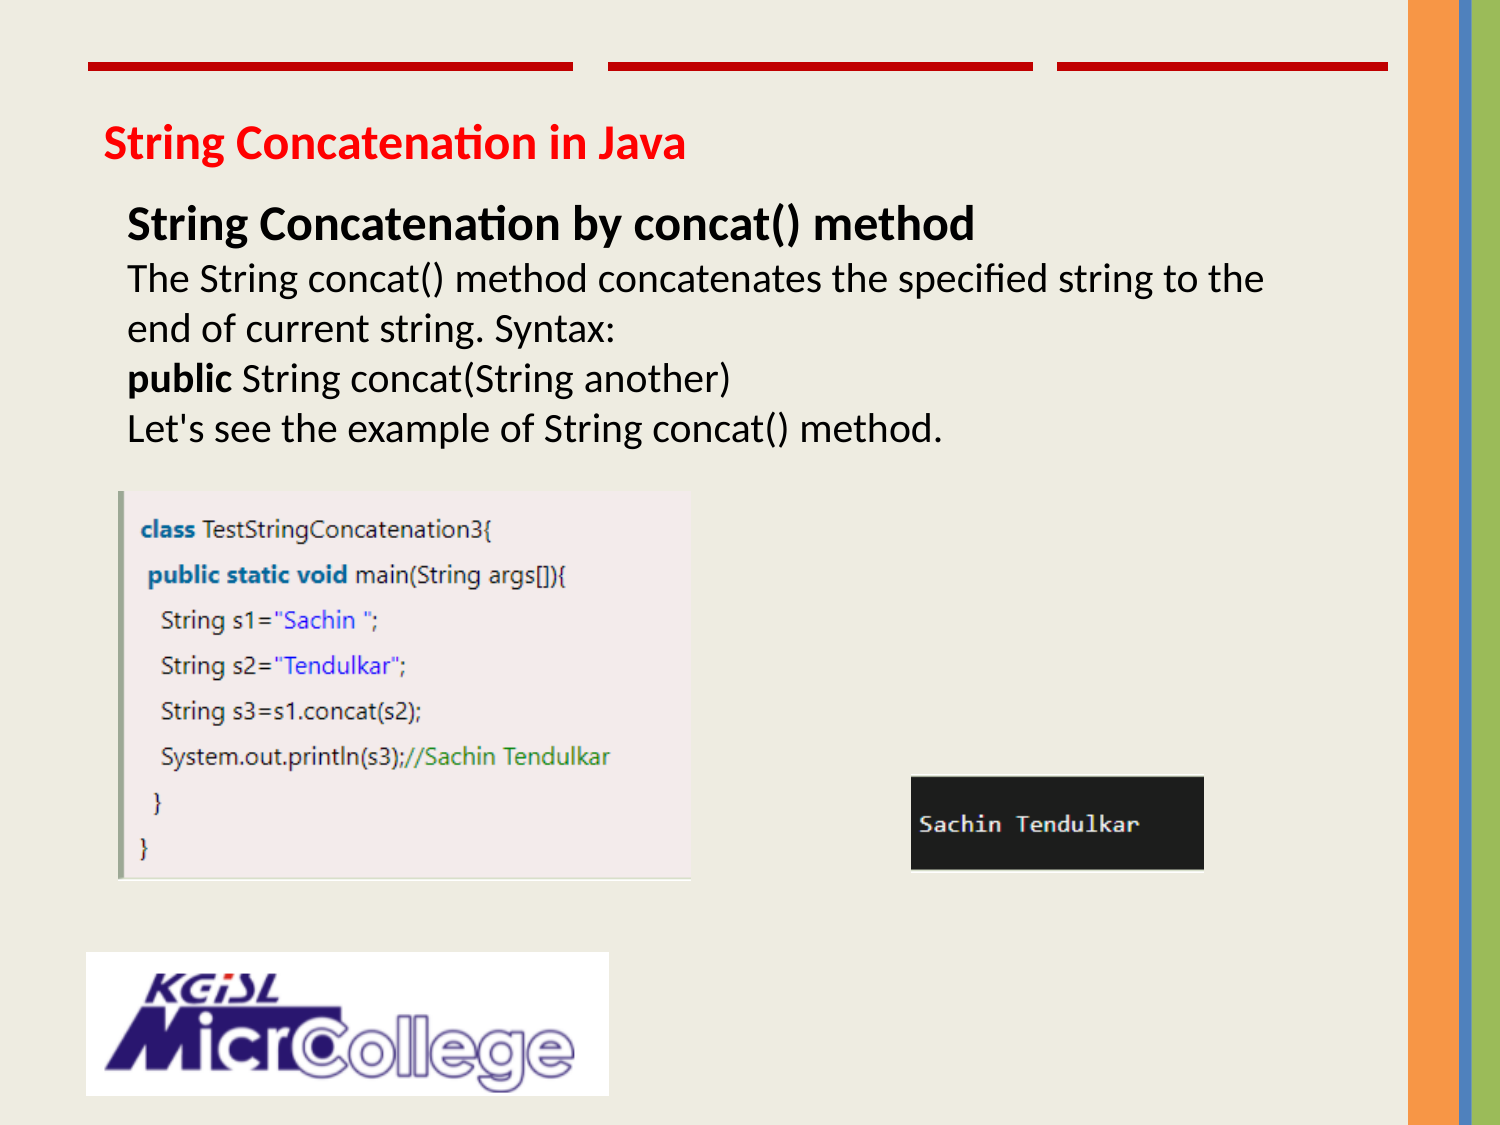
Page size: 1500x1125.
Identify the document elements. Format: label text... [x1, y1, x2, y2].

picture [86, 951, 609, 1097]
picture [118, 491, 691, 881]
picture [910, 773, 1204, 873]
text_box String Concatenation in Java [88, 101, 1353, 177]
text_box String Concatenation by concat() method The String concat() method concatenates the specified string to the end of current string. Syntax: public String concat(String another) Let's see the example of String concat() method. [112, 182, 1329, 458]
